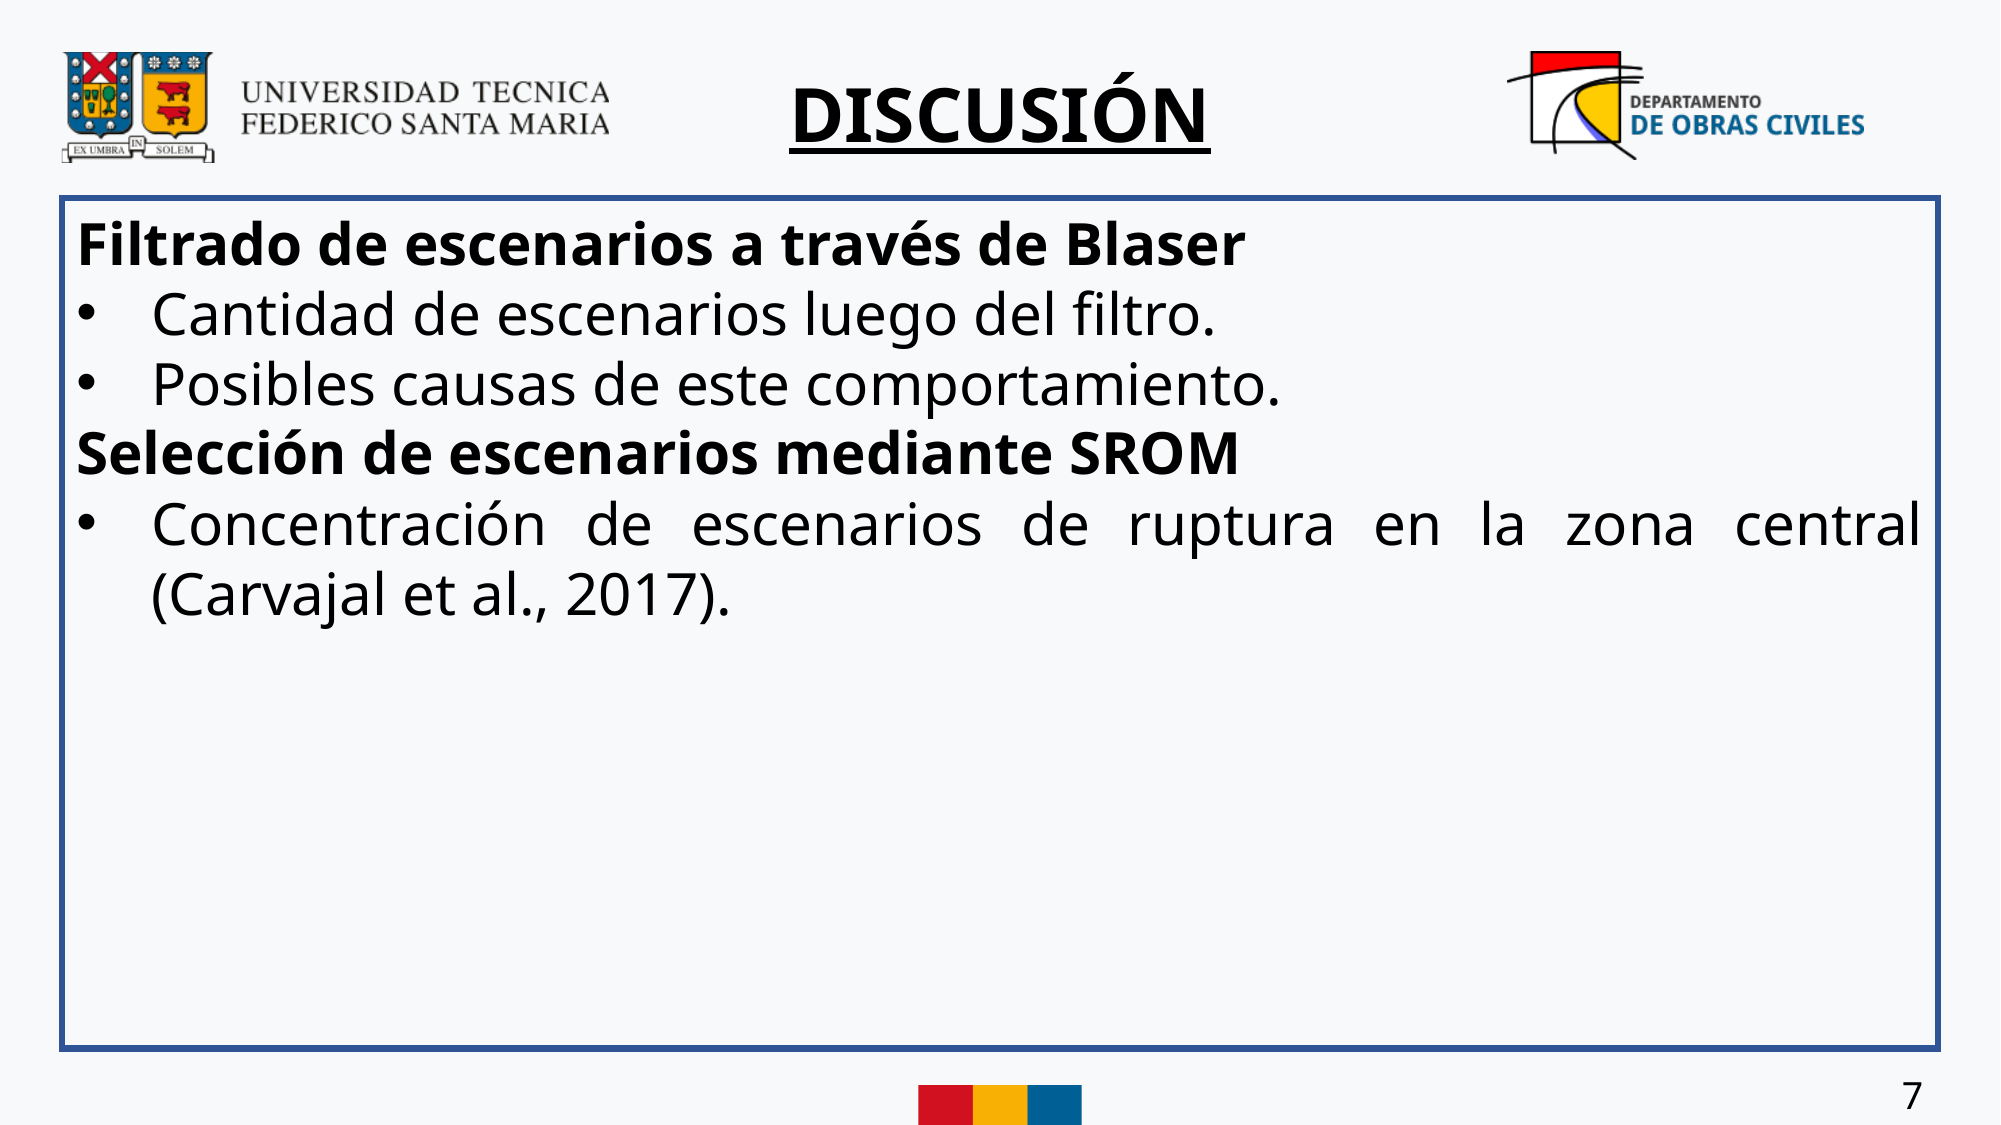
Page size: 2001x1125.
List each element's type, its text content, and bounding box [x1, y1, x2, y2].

text_box DISCUSIÓN [760, 70, 1240, 182]
text_box [61, 635, 1939, 1050]
text_box Filtrado de escenarios a través de Blaser Cantidad de escenarios luego del filtro. Posibles causas de este comportamiento. Selección de escenarios mediante SROM Concentración de escenarios de ruptura en la zona central (Carvajal et al., 2017). [61, 199, 1939, 635]
picture [61, 51, 609, 163]
picture [1507, 51, 1939, 163]
text_box 74 [1867, 1064, 1939, 1125]
picture [918, 1085, 1082, 1125]
